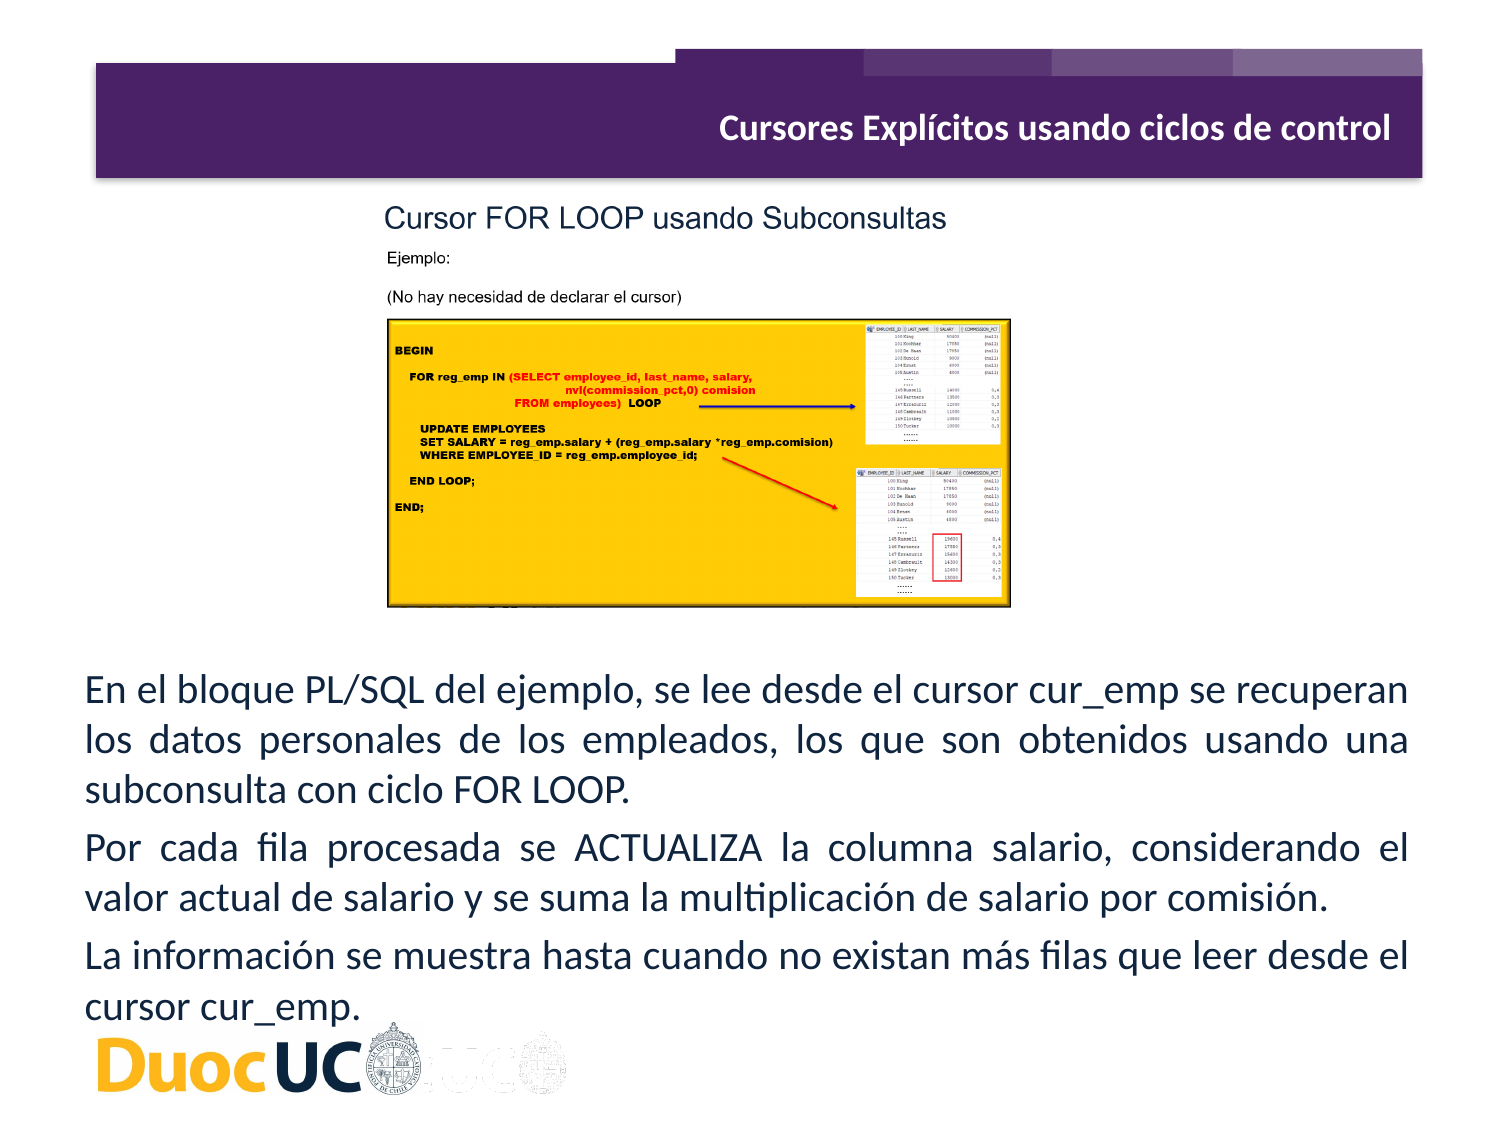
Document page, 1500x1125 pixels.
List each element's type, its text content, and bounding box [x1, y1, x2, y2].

list En el bloque PL/SQL del ejemplo, se lee desde el cursor cur_emp se recuperan los datos personales de los empleados, los que son obtenidos usando una subconsulta con ciclo FOR LOOP. Por cada fila procesada se ACTUALIZA la columna salario, considerando el valor actual de salario y se suma la multiplicación de salario por comisión. La información se muestra hasta cuando no existan más filas que leer desde el cursor cur_emp. [69, 653, 1425, 1047]
picture [96, 1047, 566, 1095]
picture [376, 189, 1011, 608]
text_box Cursores Explícitos usando ciclos de control [704, 95, 1420, 156]
